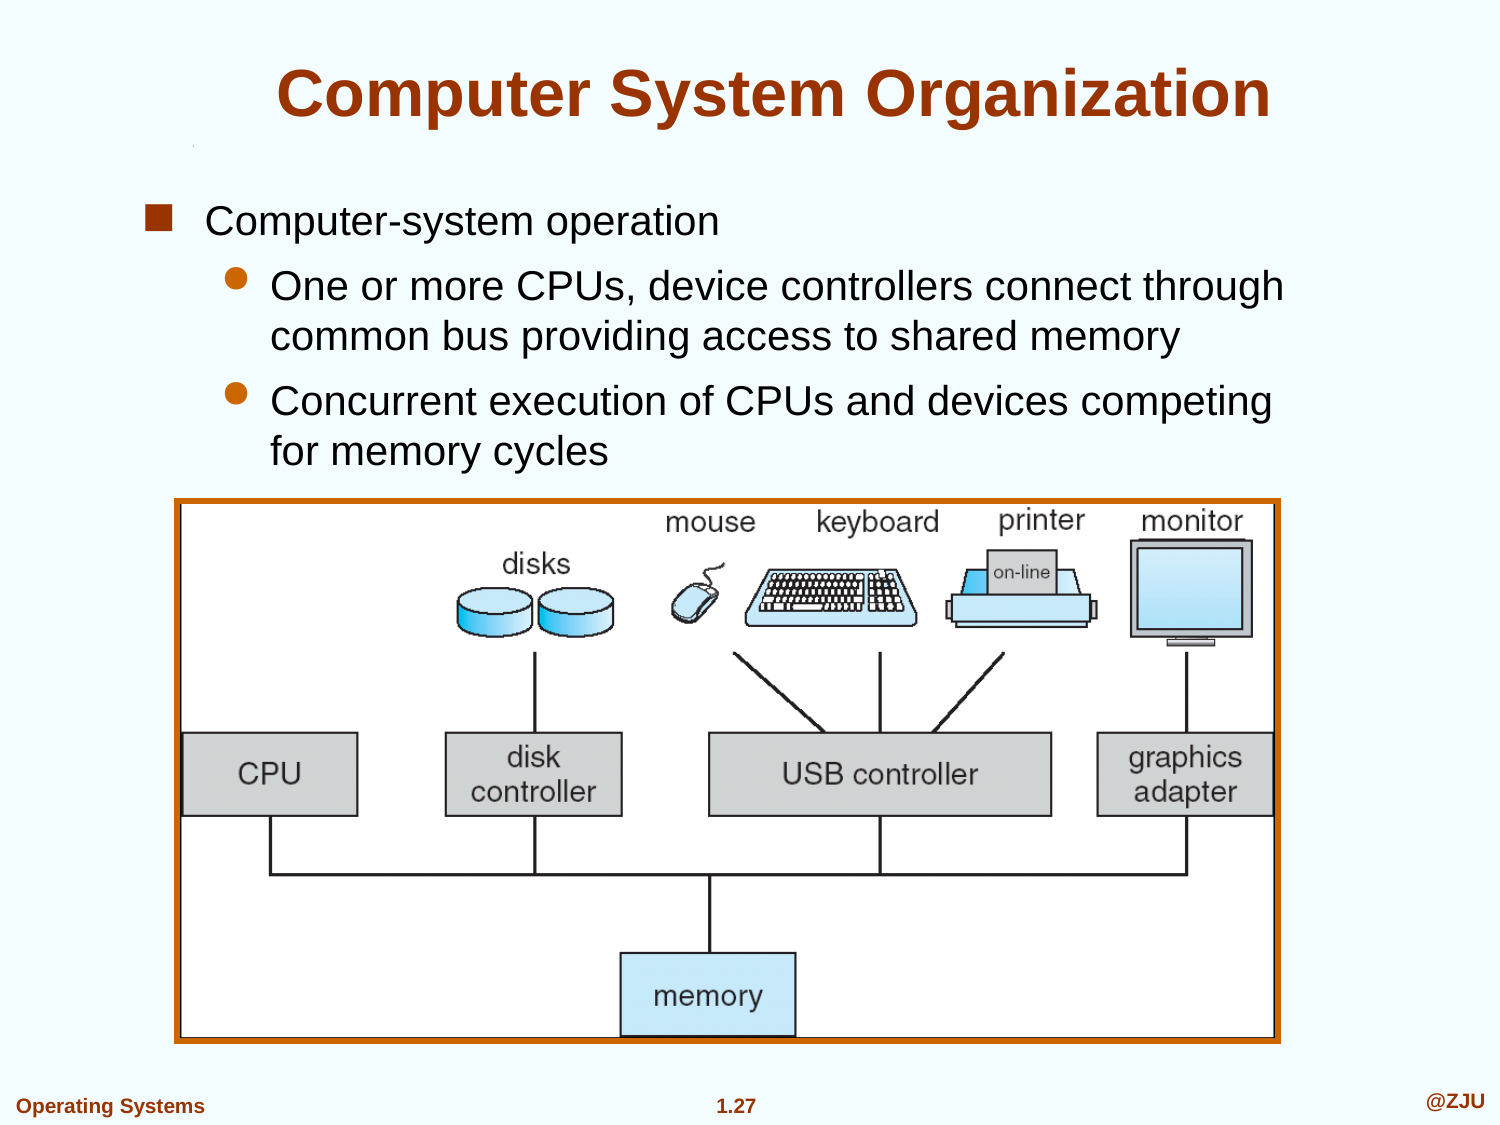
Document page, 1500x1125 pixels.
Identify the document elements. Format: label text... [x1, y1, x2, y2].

title Computer System Organization [112, 37, 1438, 138]
picture [179, 504, 1276, 1038]
list Computer-system operation One or more CPUs, device controllers connect through common bus providing access to shared memory Concurrent execution of CPUs and devices competing for memory cycles [133, 186, 1340, 923]
